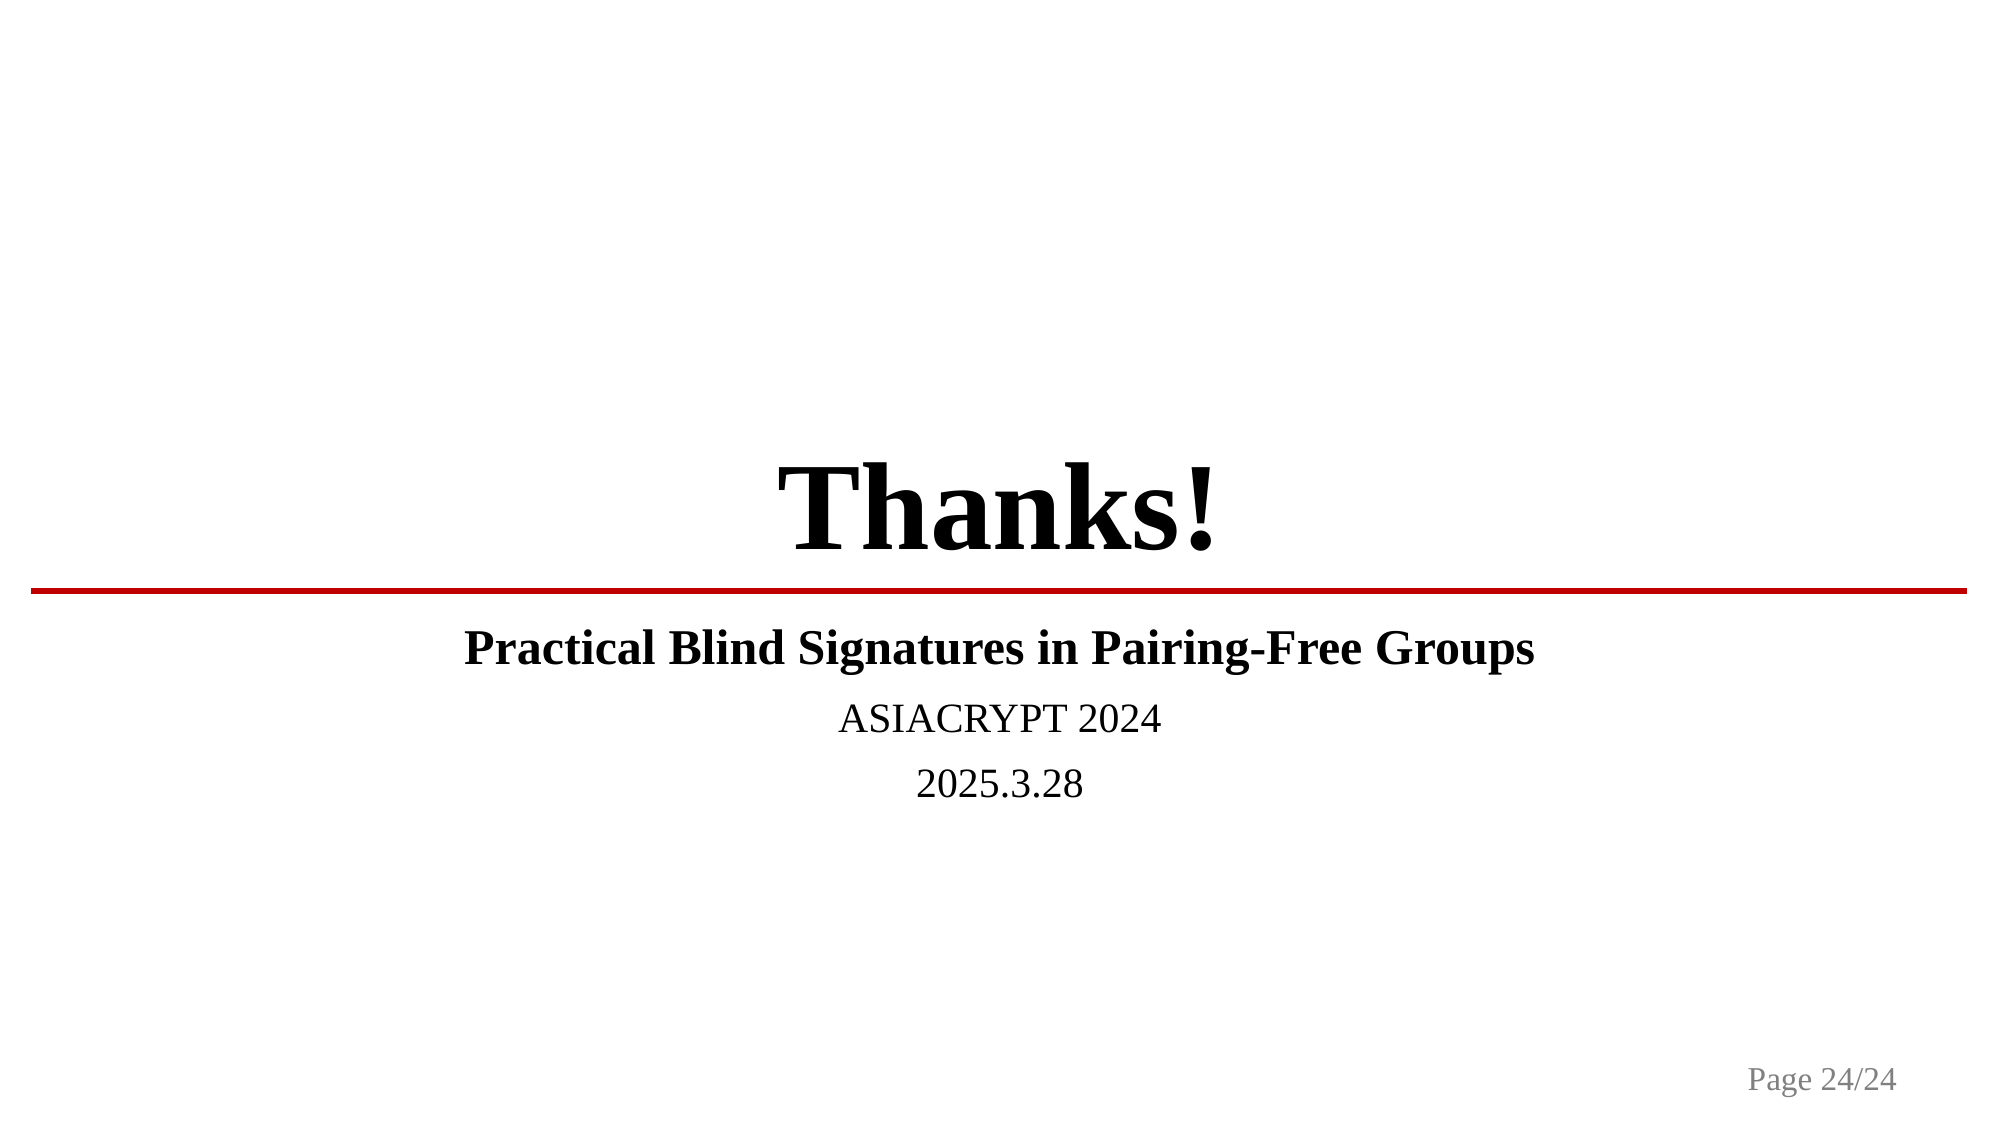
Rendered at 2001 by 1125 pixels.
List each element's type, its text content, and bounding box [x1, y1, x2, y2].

title Thanks! [249, 192, 1750, 585]
subtitle Practical Blind Signatures in Pairing-Free Groups ASIACRYPT 2024 2025.3.28 [249, 613, 1750, 886]
